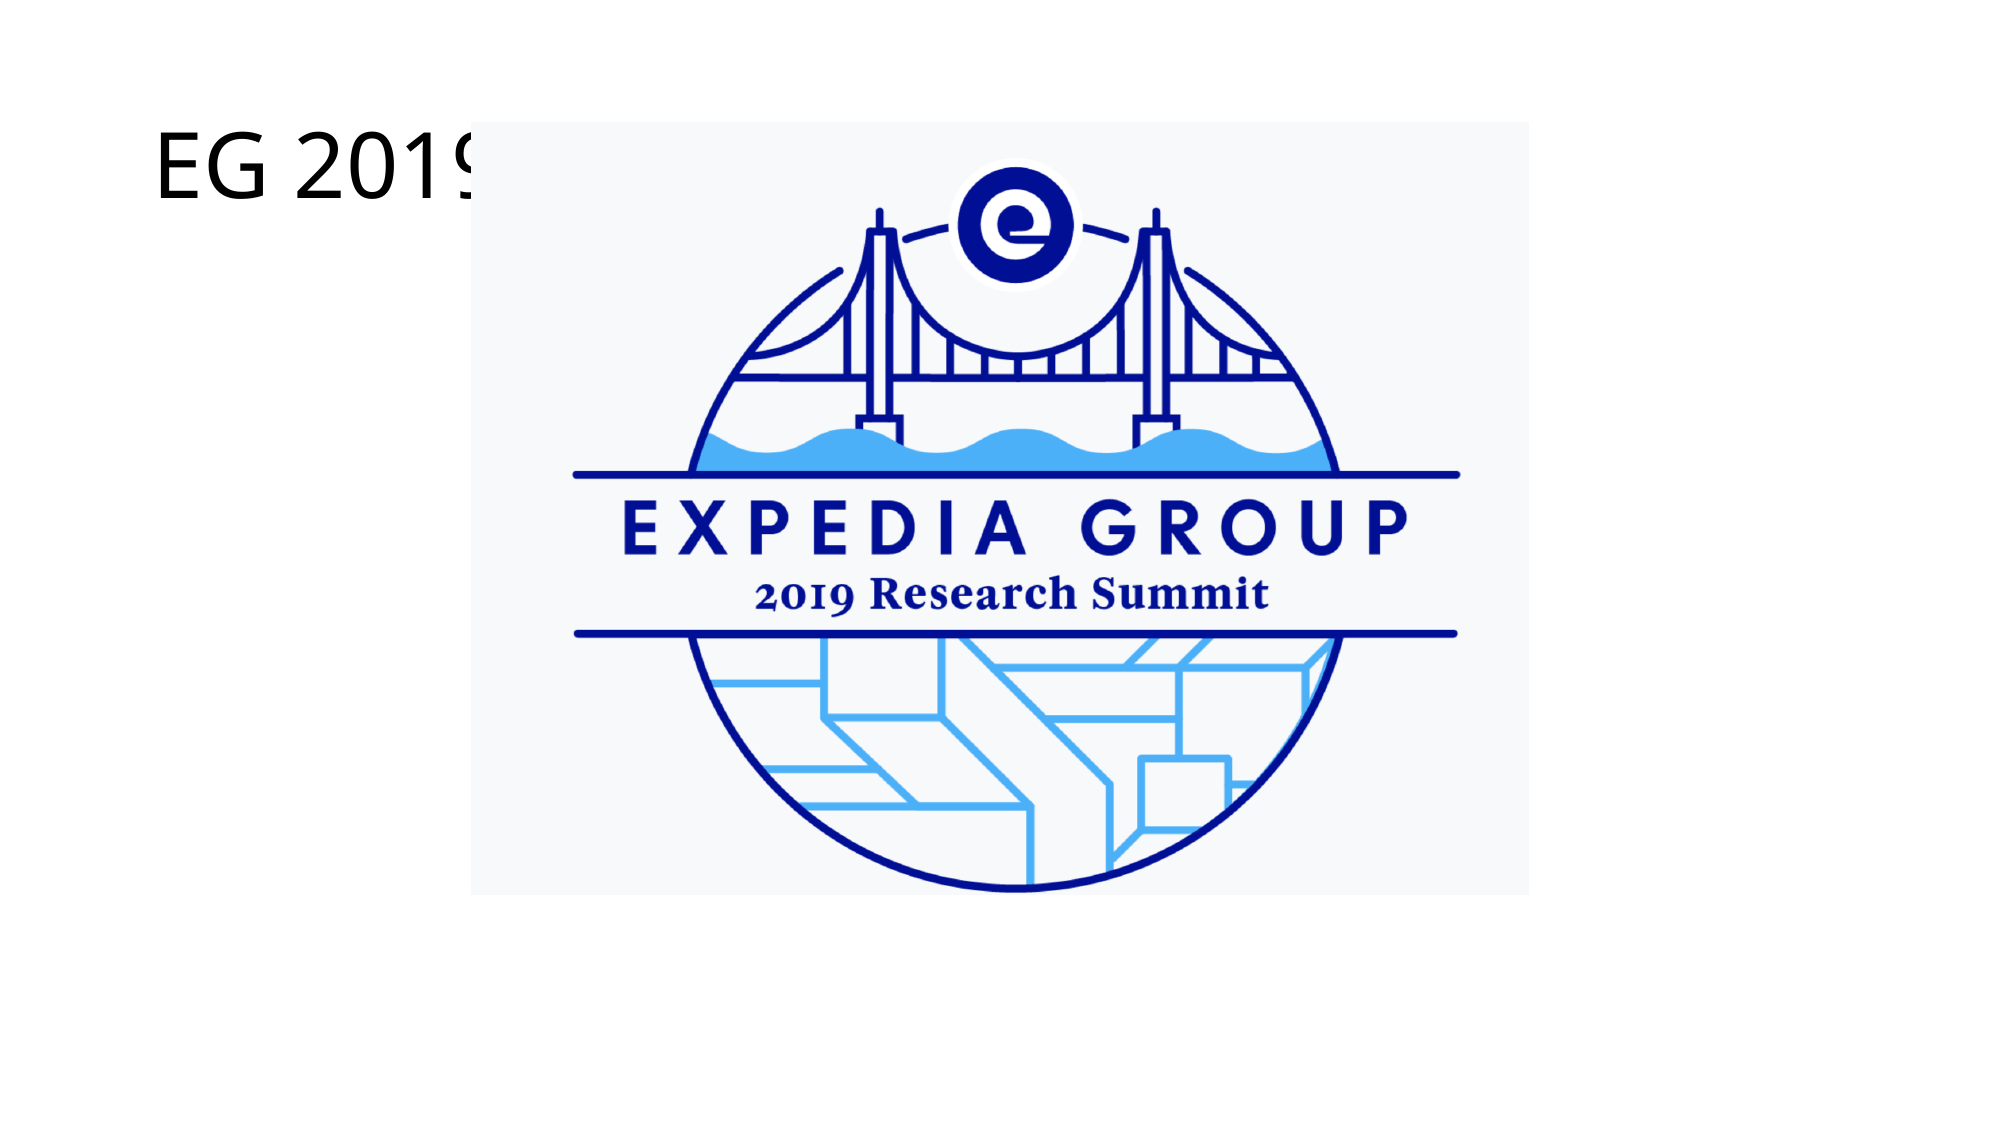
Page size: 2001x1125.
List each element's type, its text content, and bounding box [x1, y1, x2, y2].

picture [471, 122, 1529, 895]
title EG 2019 Research Summit [137, 59, 1863, 278]
